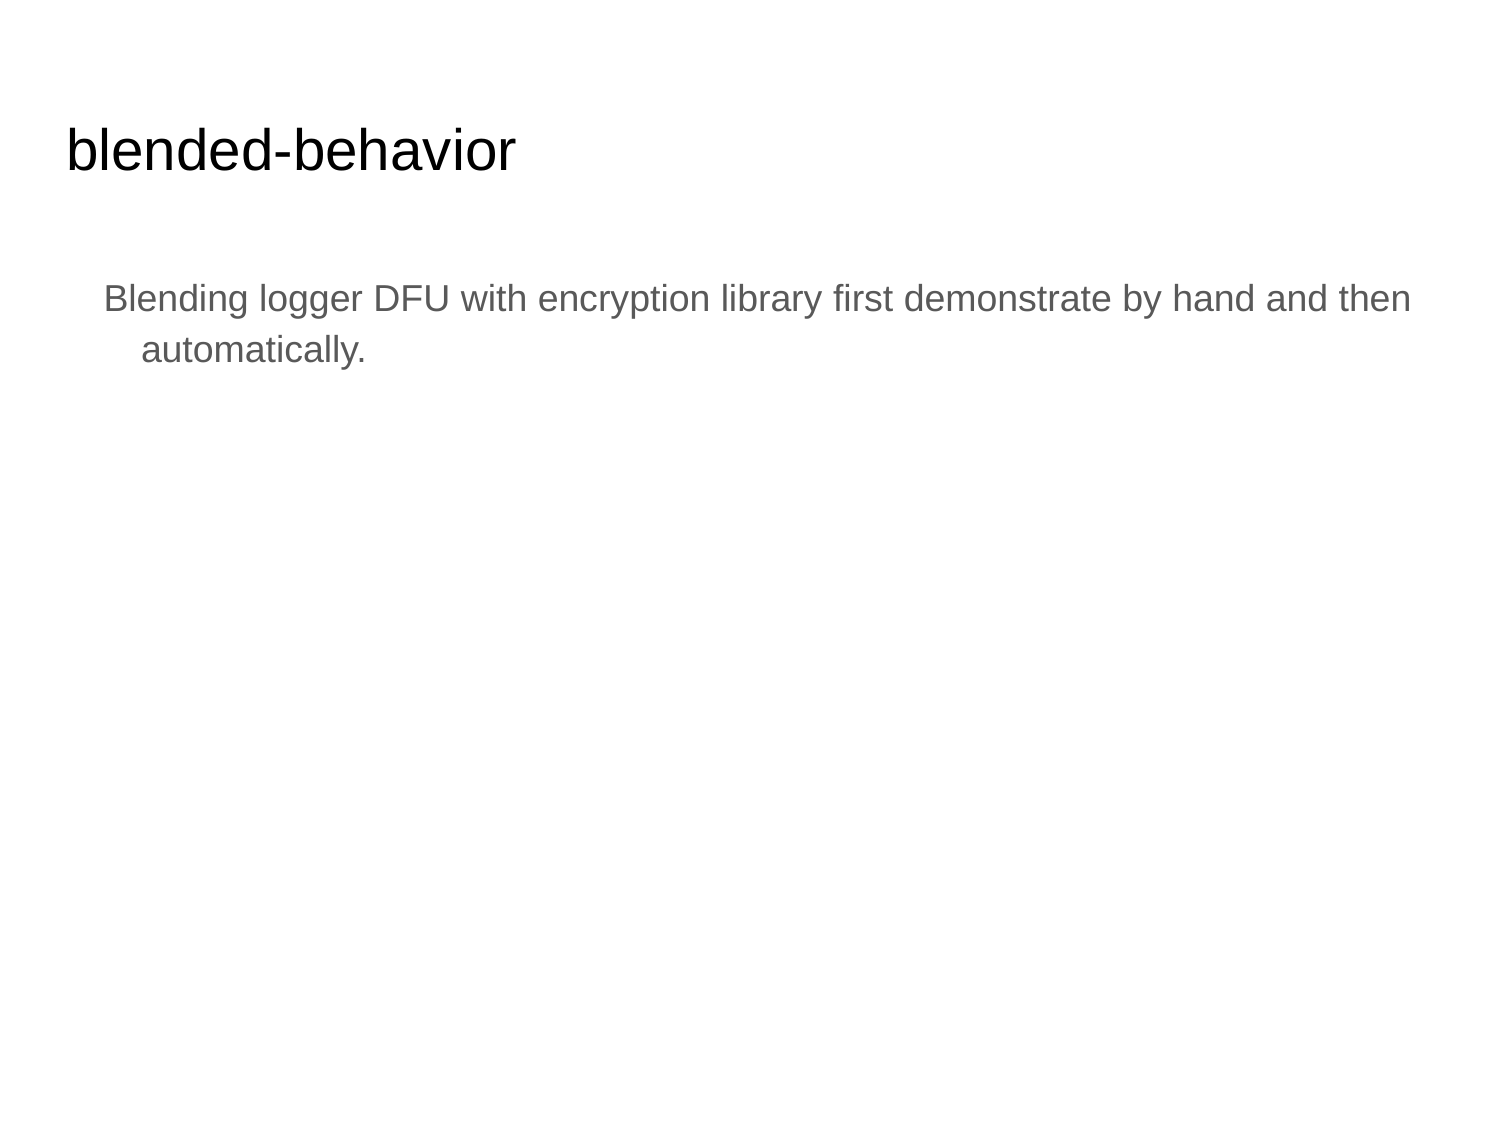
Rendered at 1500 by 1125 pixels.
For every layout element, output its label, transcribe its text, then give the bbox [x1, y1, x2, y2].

list Blending logger DFU with encryption library first demonstrate by hand and then automatically. [51, 252, 1449, 1000]
title blended-behavior [51, 97, 1449, 223]
